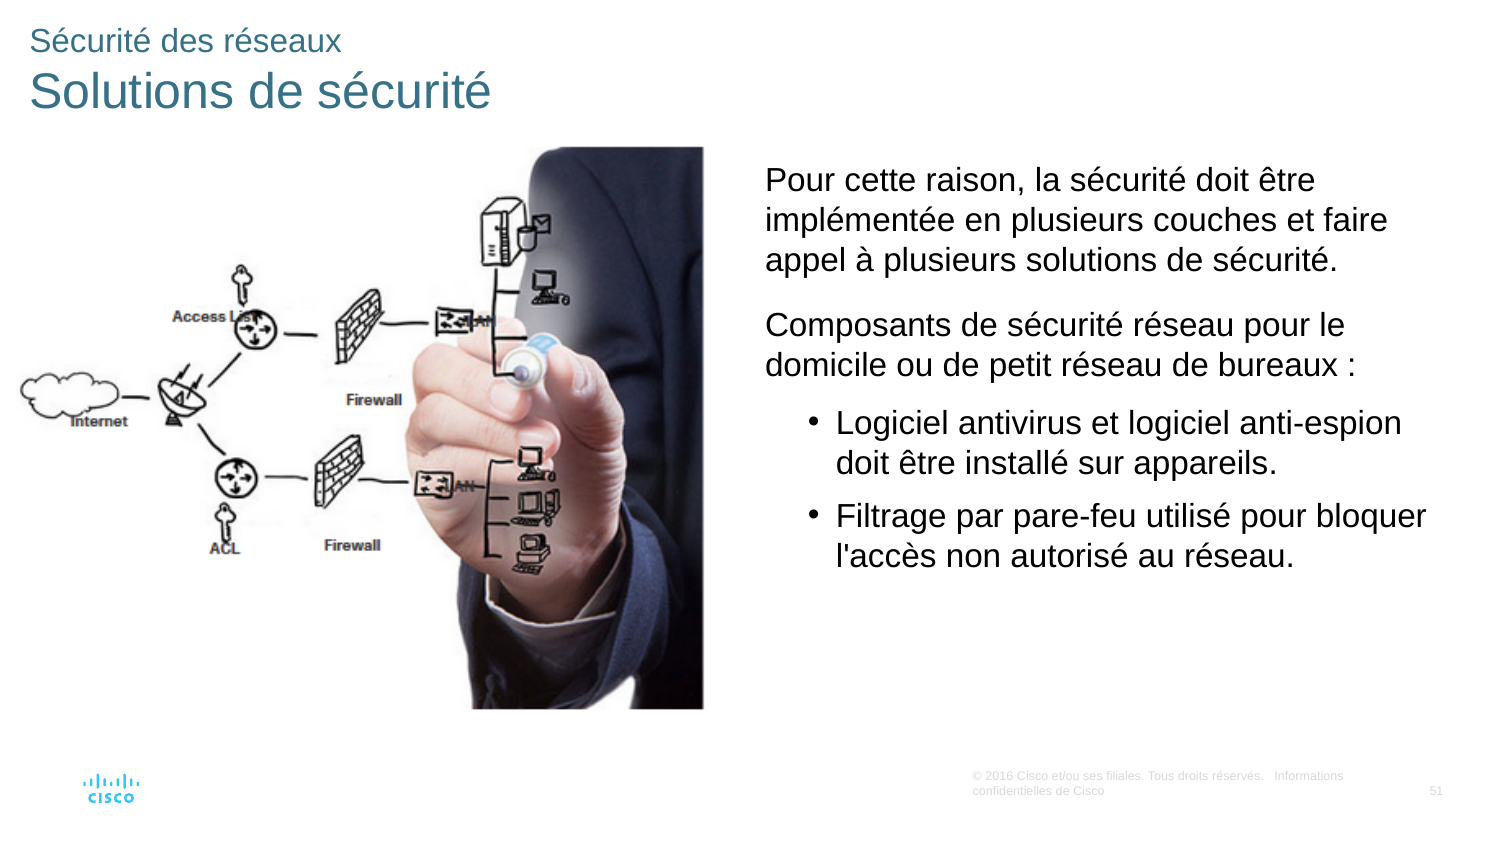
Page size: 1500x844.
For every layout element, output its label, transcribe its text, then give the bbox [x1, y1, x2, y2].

title Sécurité des réseaux Solutions de sécurité [14, 6, 714, 131]
picture [14, 144, 714, 722]
list Pour cette raison, la sécurité doit être implémentée en plusieurs couches et faire appel à plusieurs solutions de sécurité. Composants de sécurité réseau pour le domicile ou de petit réseau de bureaux : Logiciel antivirus et logiciel anti-espion doit être installé sur appareils. Filtrage par pare-feu utilisé pour bloquer l'accès non autorisé au réseau. [750, 150, 1474, 662]
